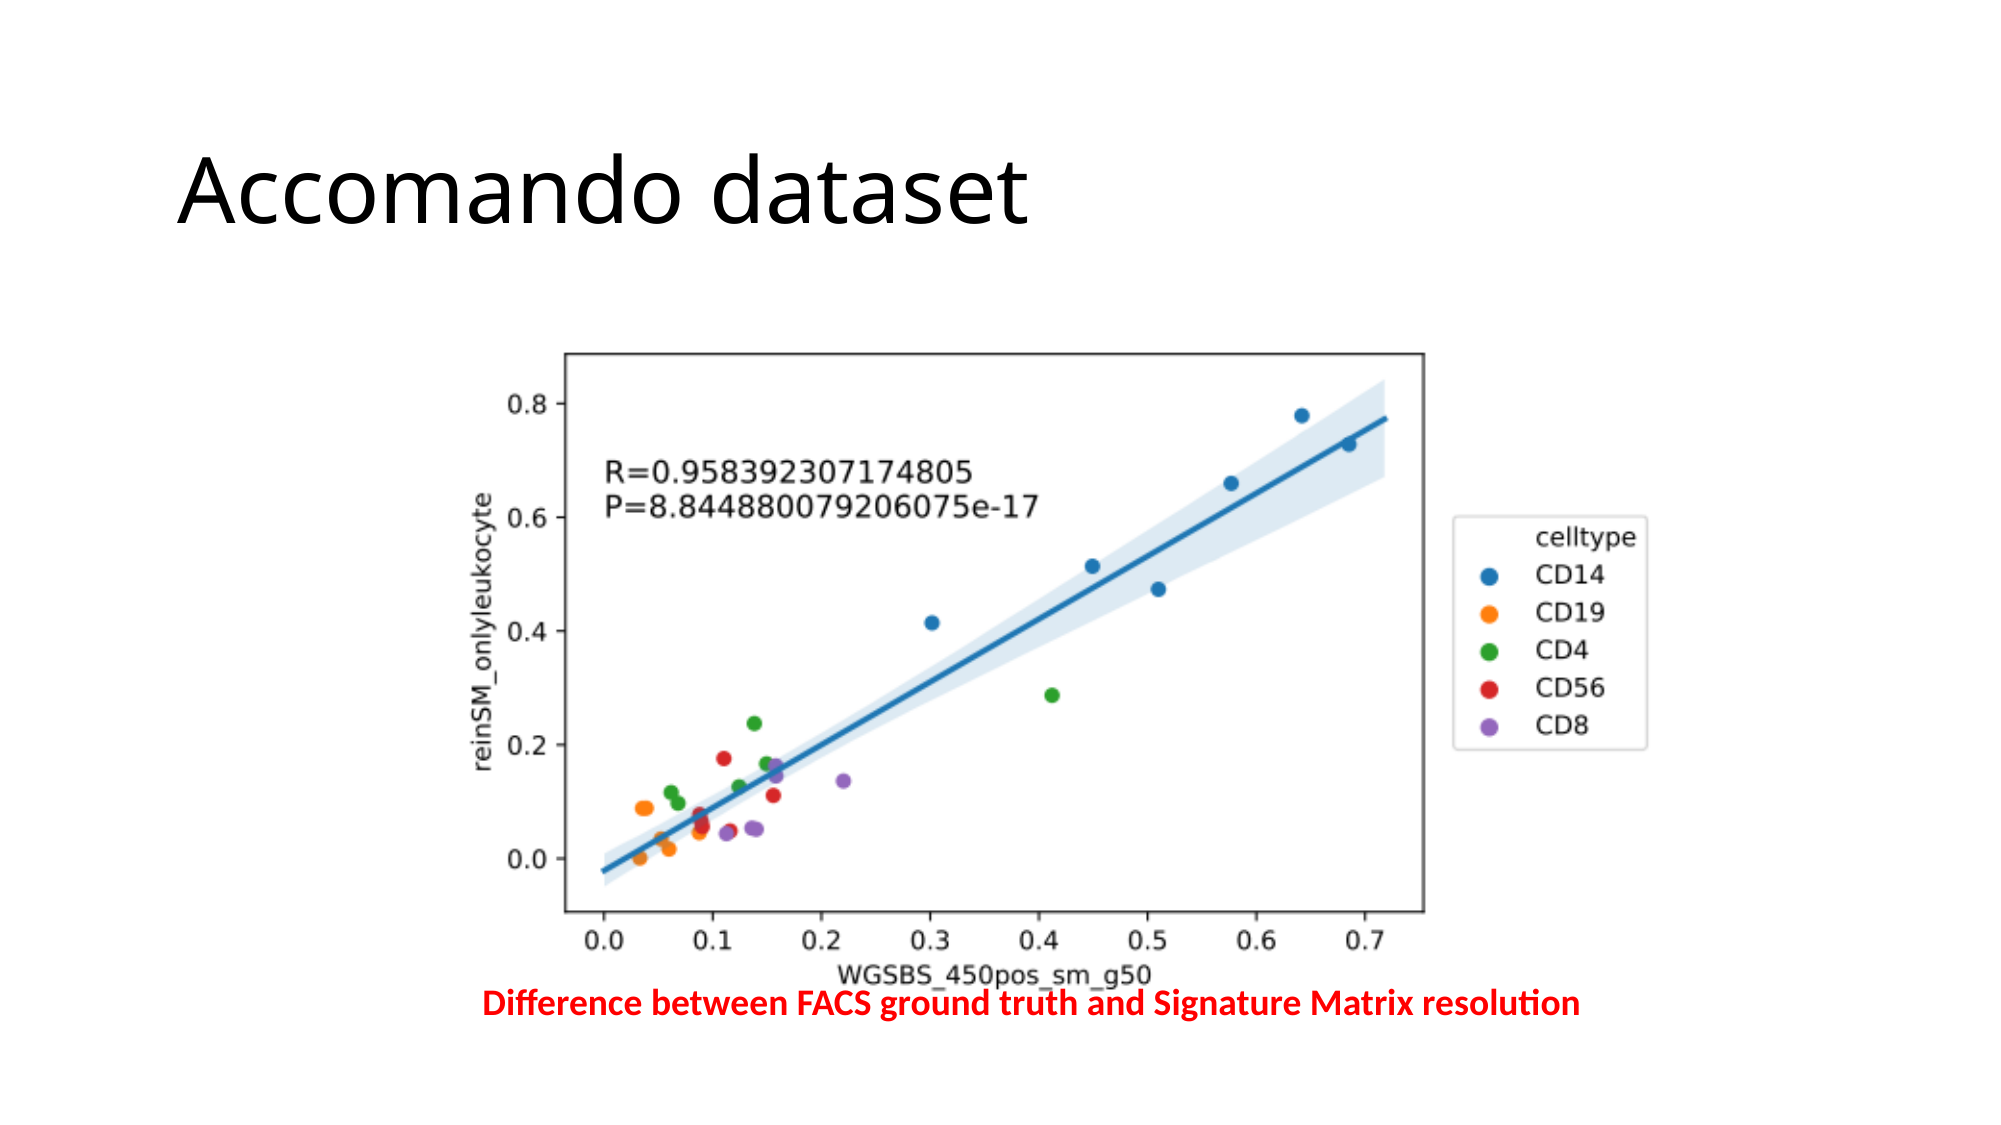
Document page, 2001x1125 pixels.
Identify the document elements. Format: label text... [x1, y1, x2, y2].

text_box Difference between FACS ground truth and Signature Matrix resolution [467, 1006, 1598, 1031]
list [453, 336, 1662, 1006]
text_box Accomando dataset [162, 84, 1888, 303]
